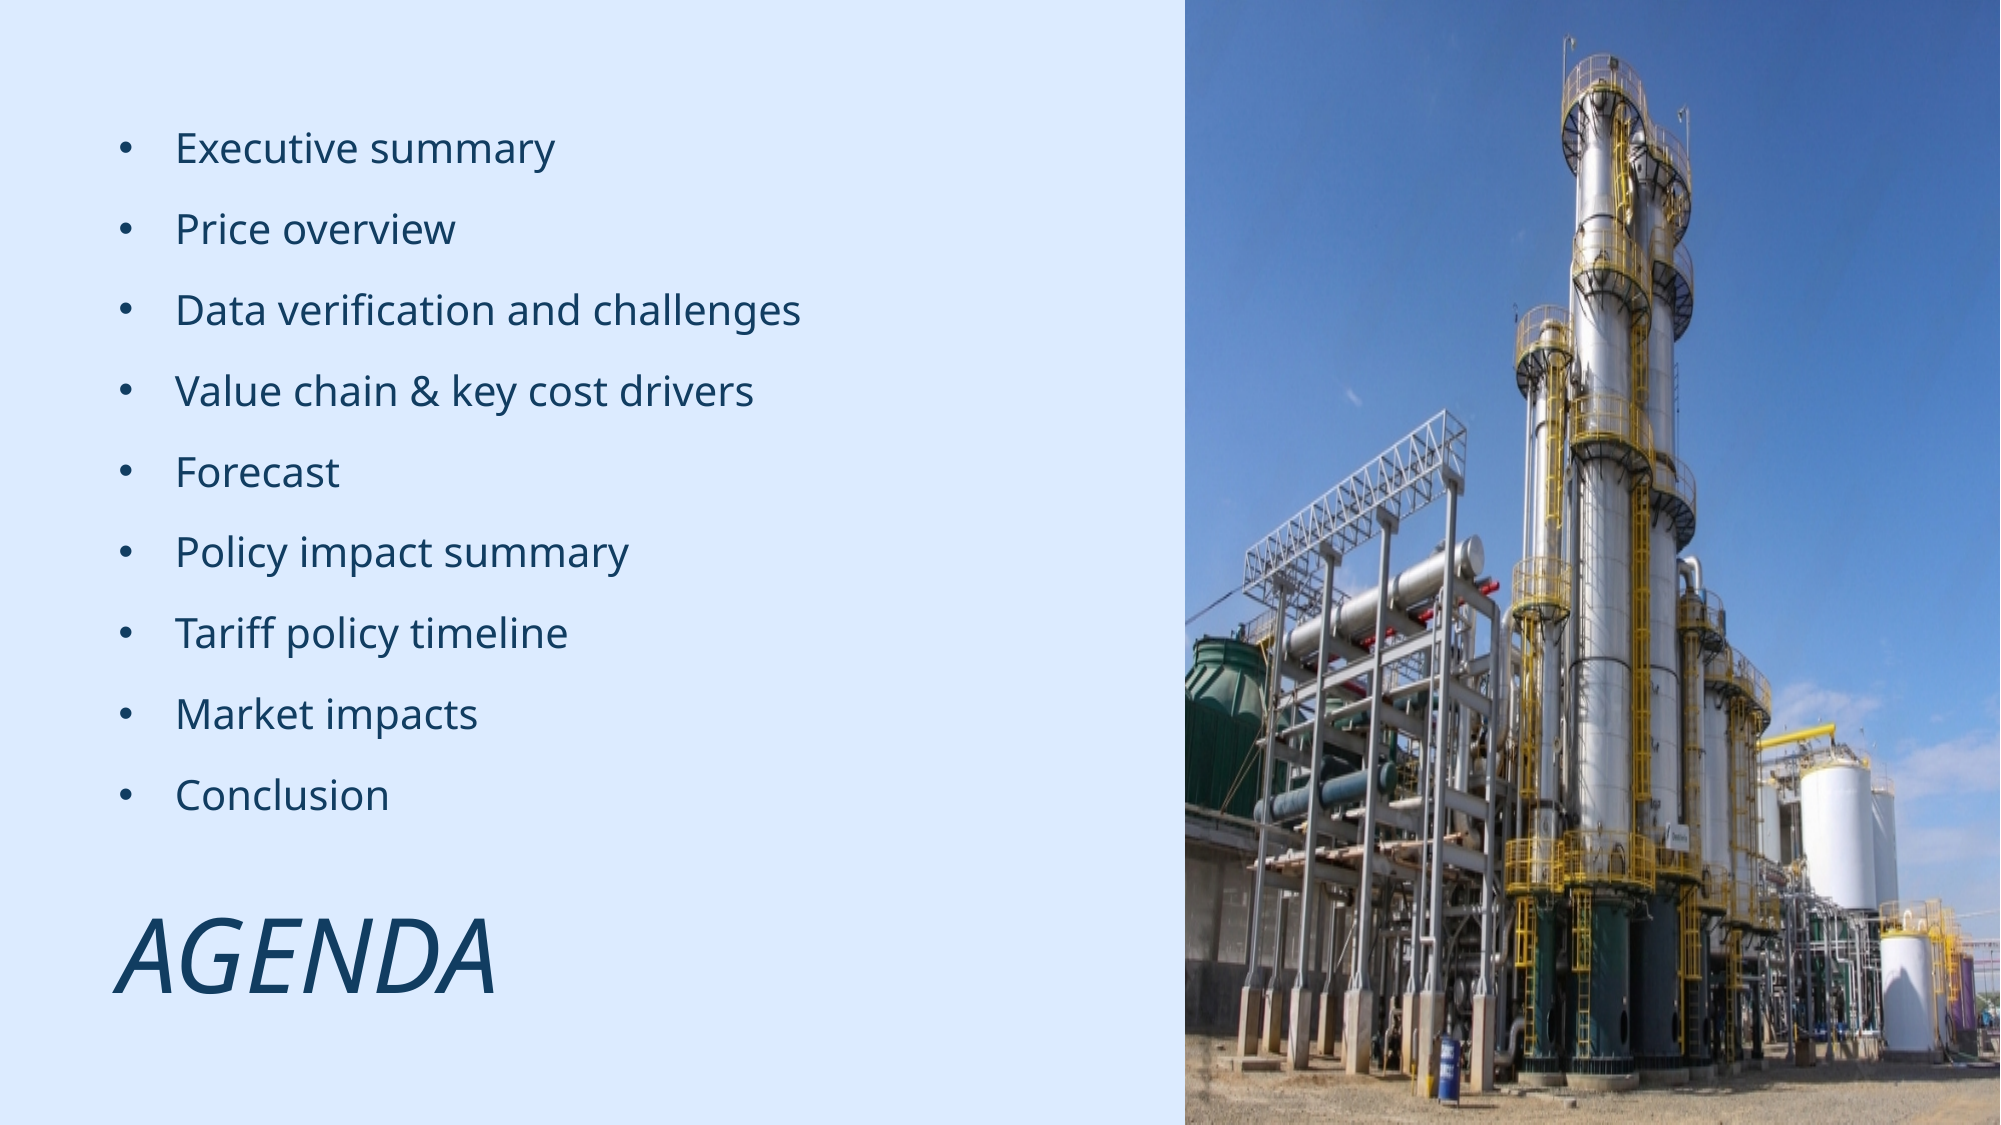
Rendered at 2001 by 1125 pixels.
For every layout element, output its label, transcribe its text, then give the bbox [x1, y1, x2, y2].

list Executive summary Price overview Data verification and challenges Value chain & key cost drivers Forecast Policy impact summary Tariff policy timeline Market impacts Conclusion [103, 104, 1138, 890]
title Agenda [103, 890, 1138, 1021]
picture [1185, 0, 2000, 1125]
